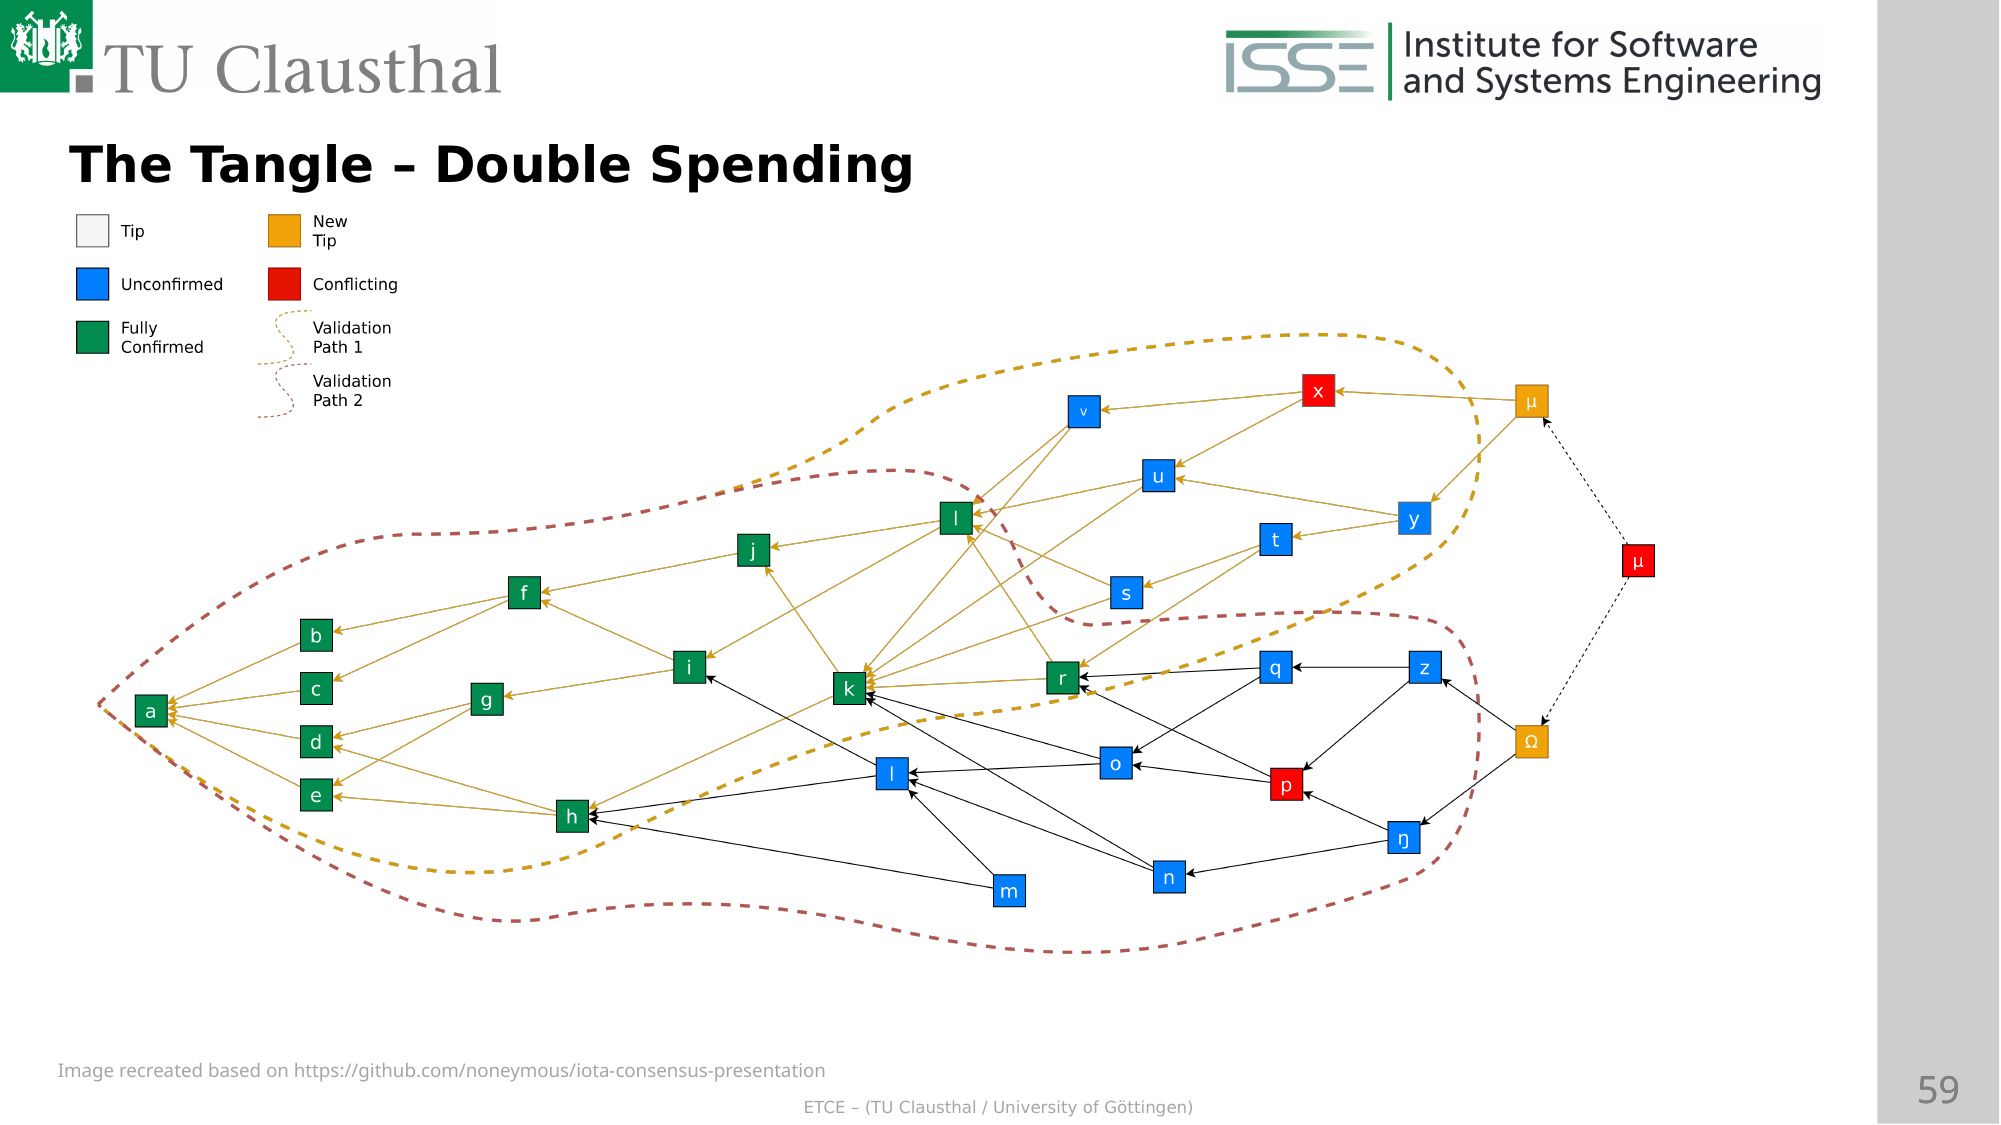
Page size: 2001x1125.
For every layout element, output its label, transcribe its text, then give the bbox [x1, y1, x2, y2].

picture [76, 211, 1655, 955]
picture [0, 0, 501, 93]
text_box Image recreated based on https://github.com/noneymous/iota-consensus-presentation [43, 1051, 1521, 1089]
text_box The Tangle – Double Spending [55, 125, 1818, 207]
picture [1218, 22, 1826, 107]
